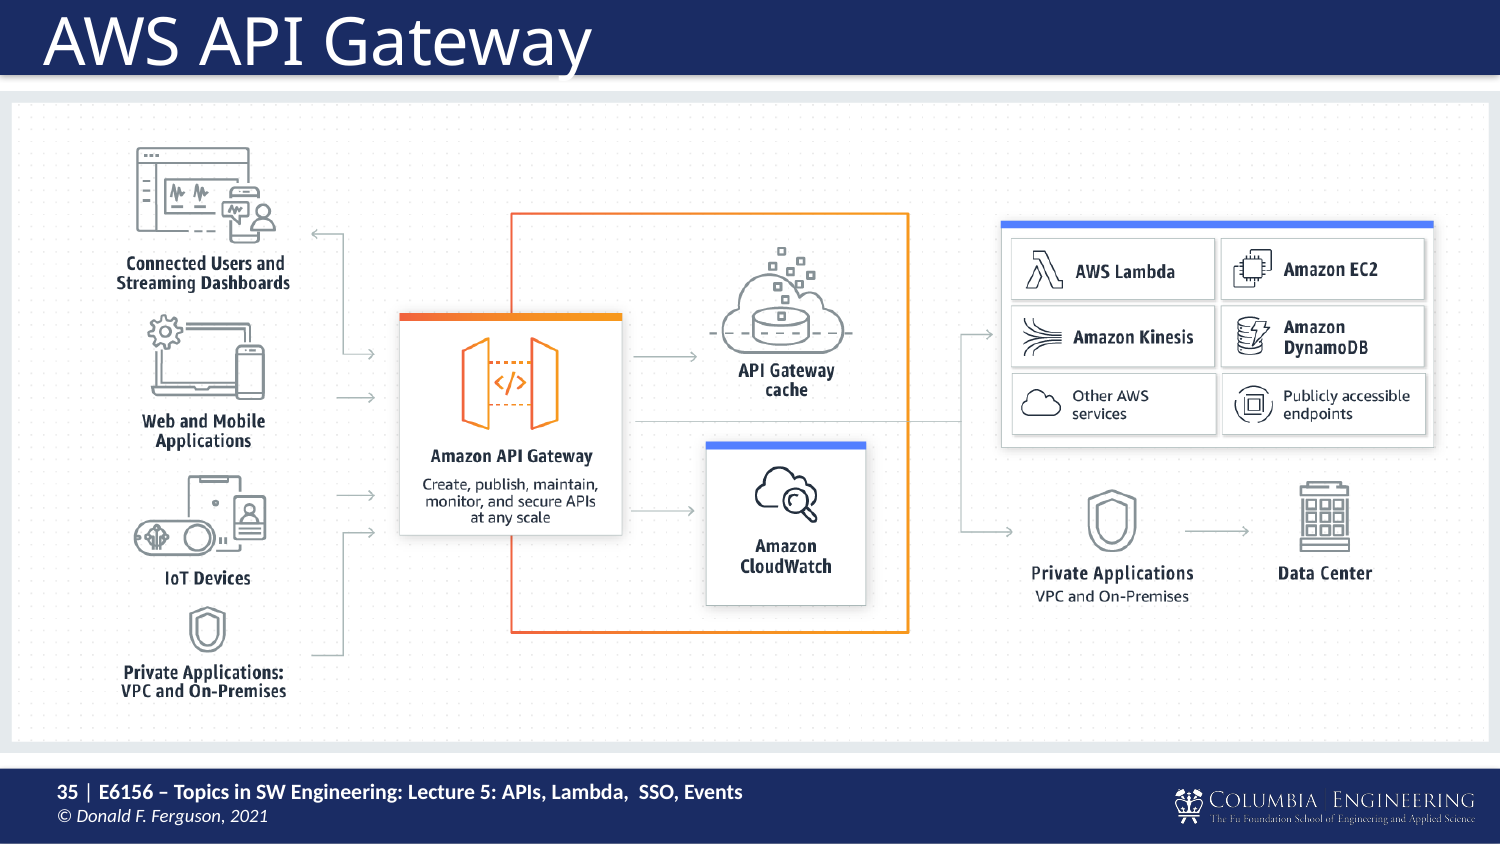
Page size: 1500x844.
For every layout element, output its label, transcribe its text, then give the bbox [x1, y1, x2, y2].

picture [0, 91, 1500, 753]
title AWS API Gateway [28, 0, 1450, 73]
